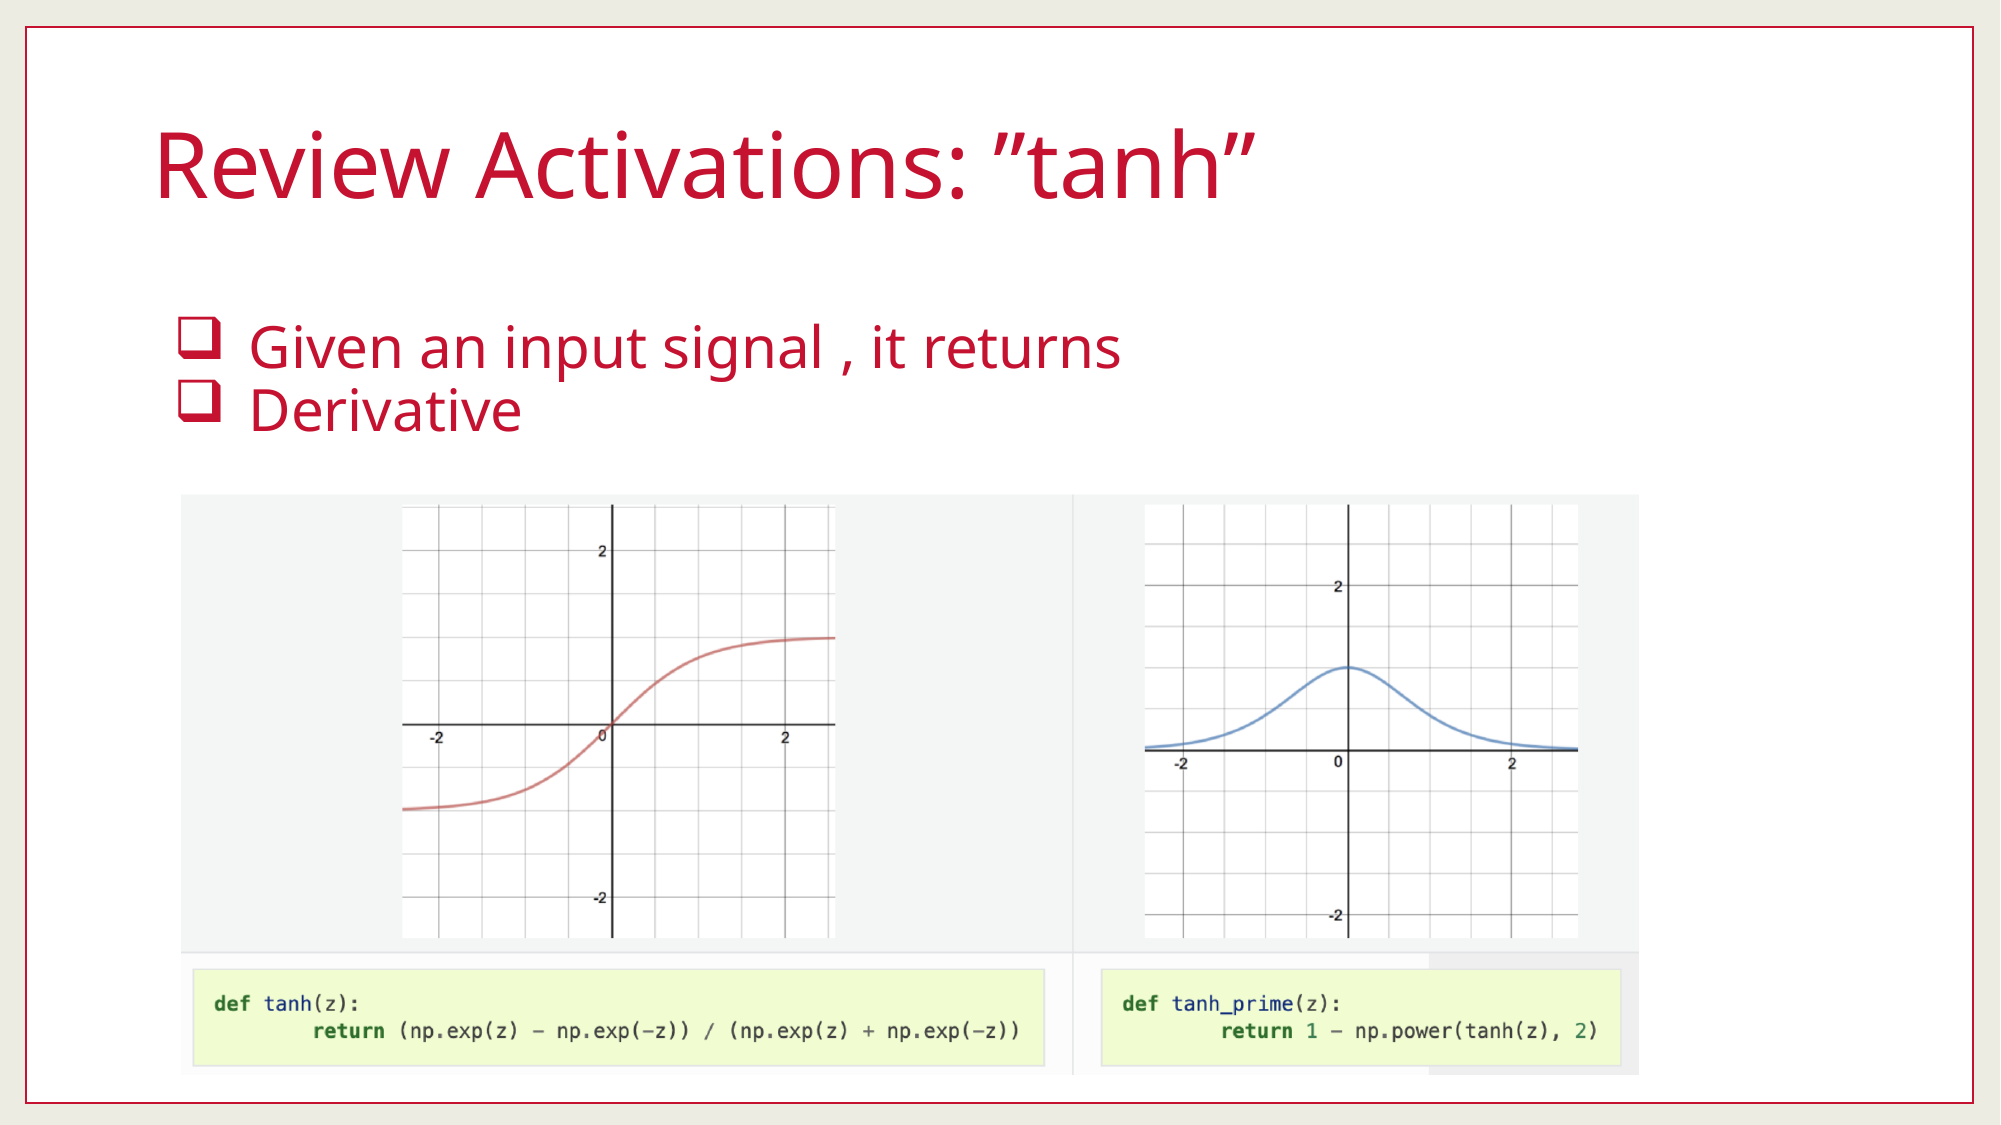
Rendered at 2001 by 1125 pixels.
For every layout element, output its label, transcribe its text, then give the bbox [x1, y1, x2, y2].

title Review Activations: ”tanh” [137, 59, 2000, 278]
picture [168, 477, 1690, 1092]
